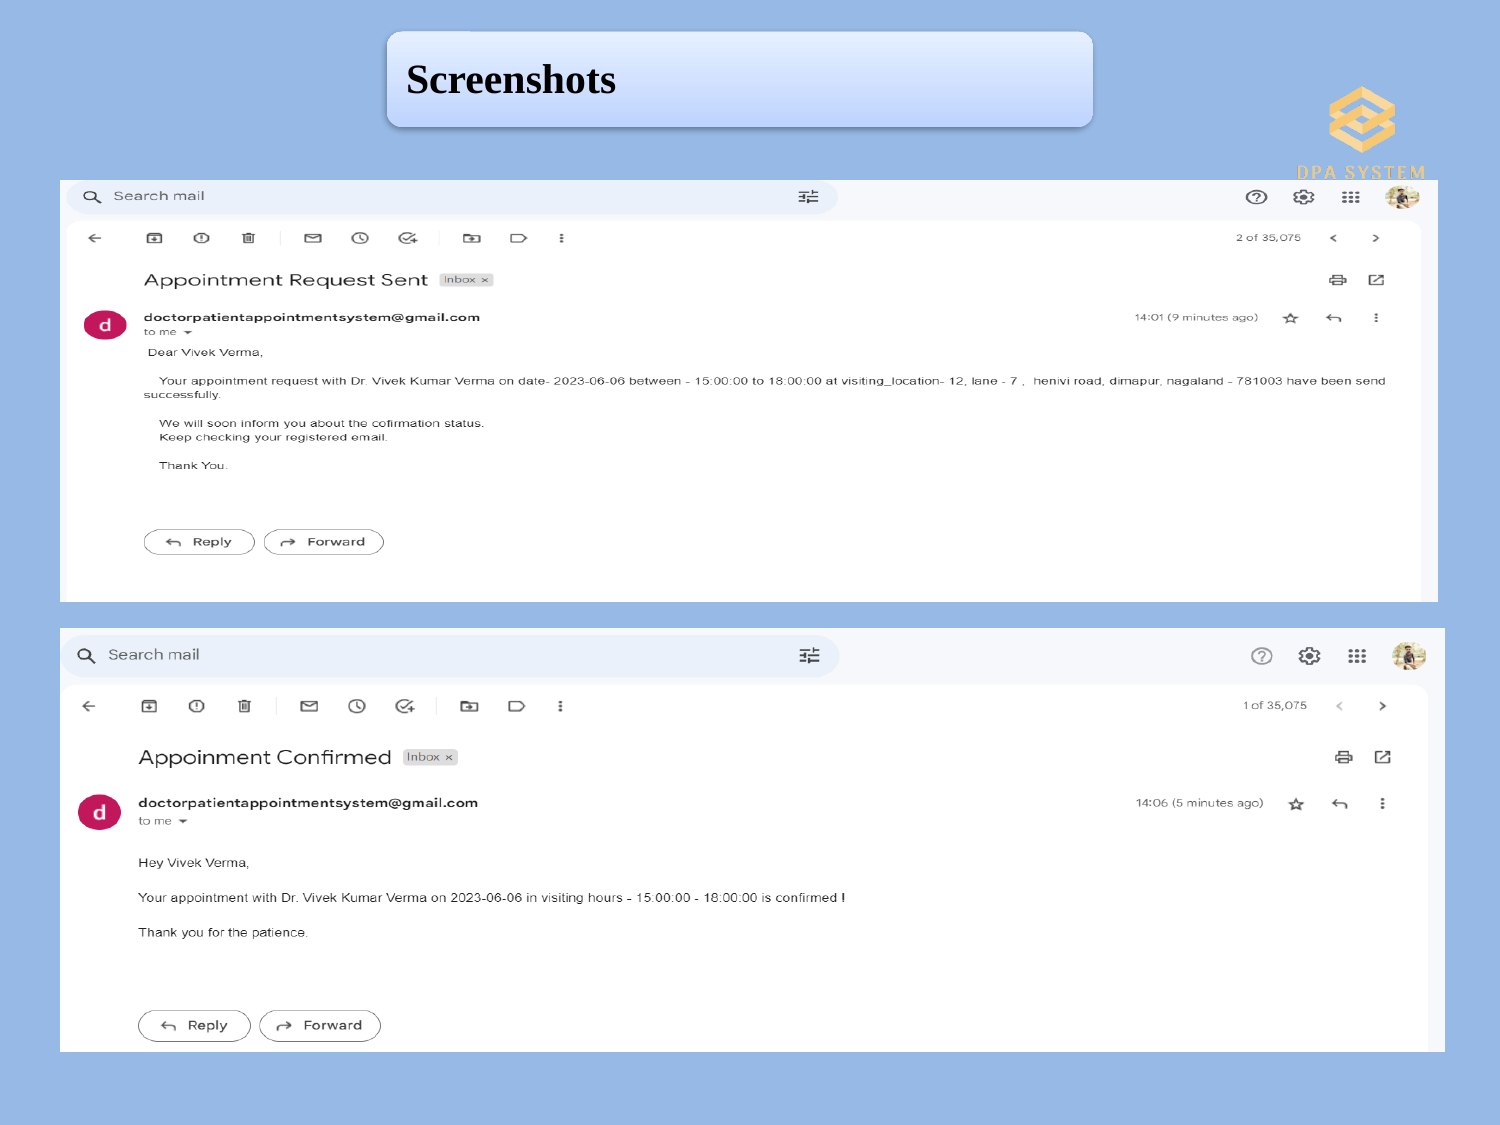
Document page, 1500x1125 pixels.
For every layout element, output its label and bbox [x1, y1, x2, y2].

picture [60, 49, 1445, 602]
text_box [386, 31, 1094, 128]
picture [60, 628, 1445, 1053]
